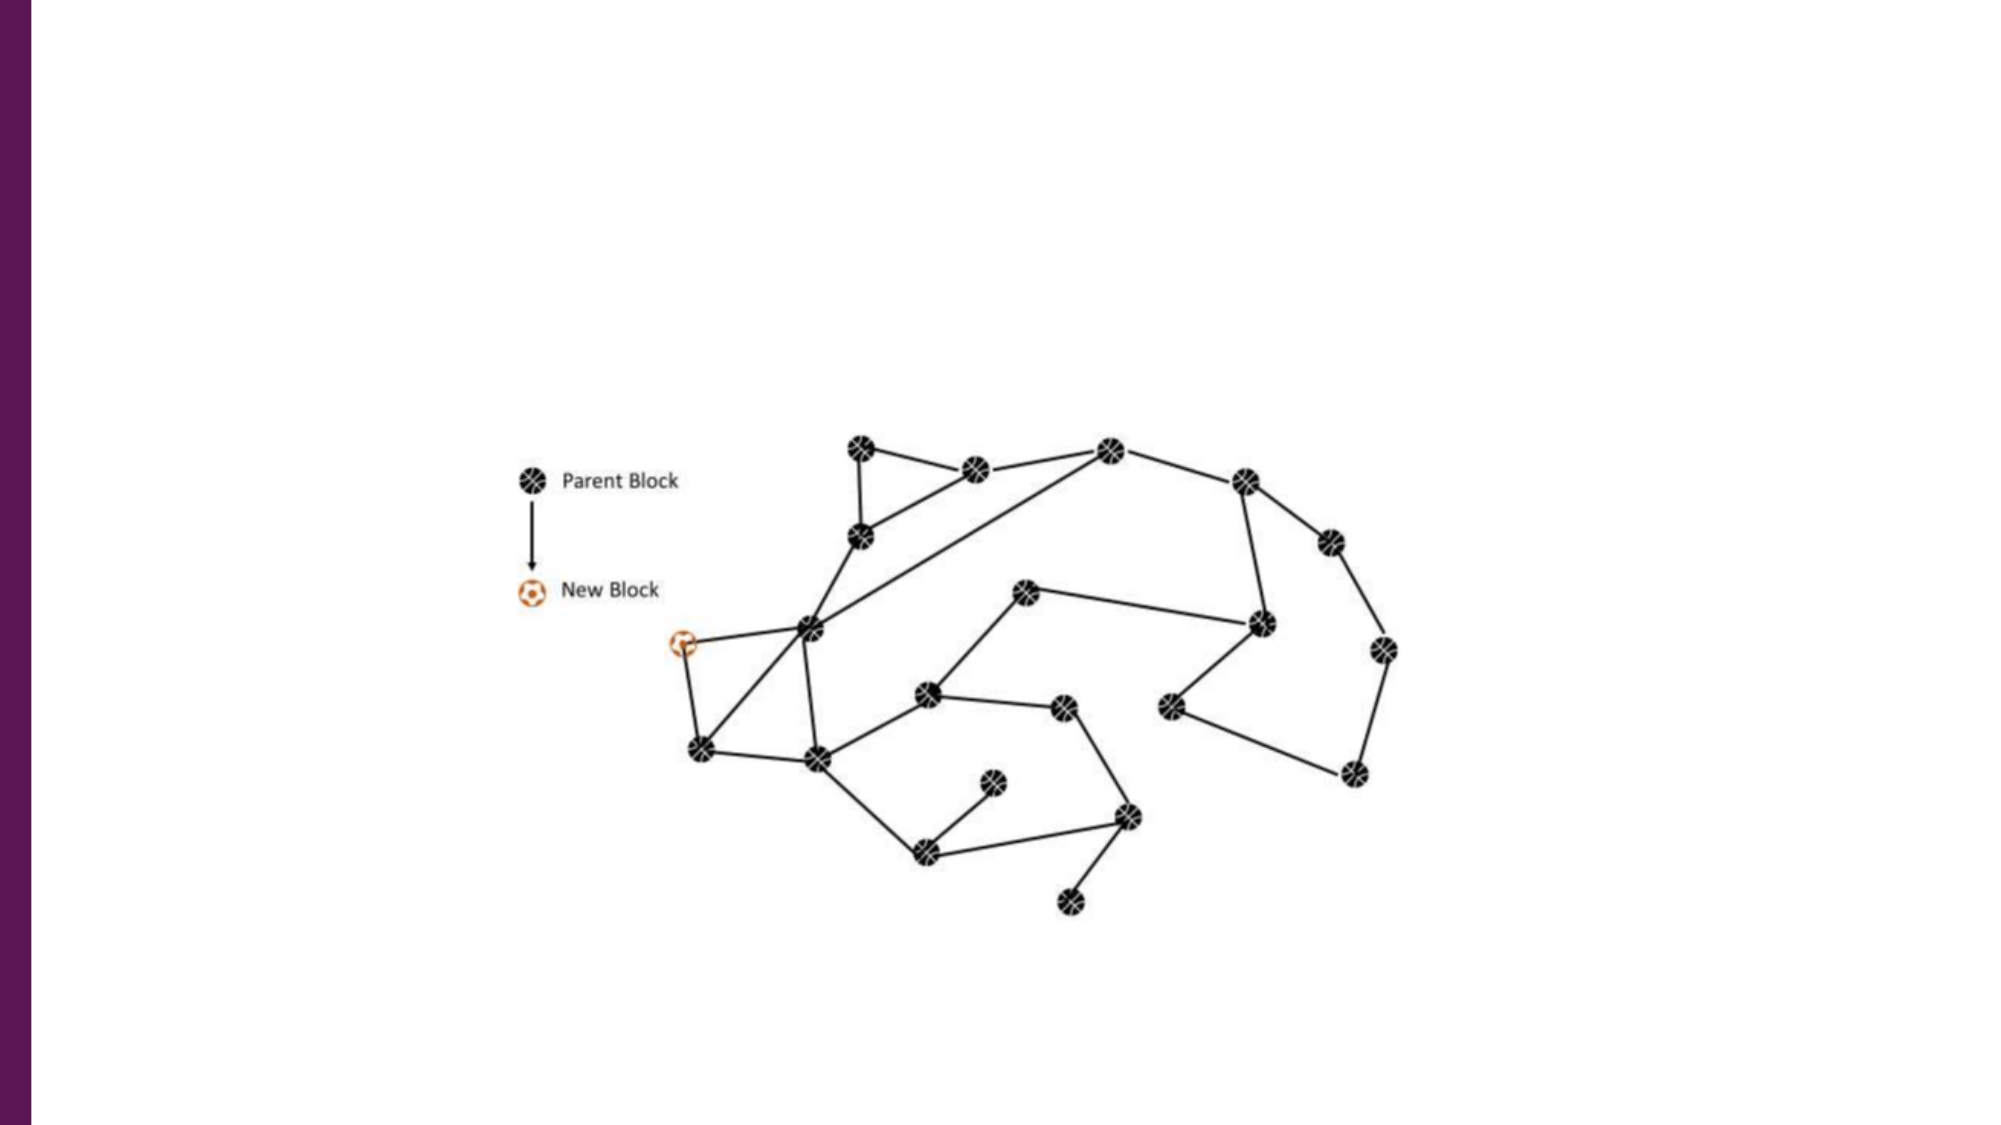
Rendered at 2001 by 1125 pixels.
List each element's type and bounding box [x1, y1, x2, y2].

text_box [0, 0, 32, 1125]
picture [446, 251, 1667, 938]
